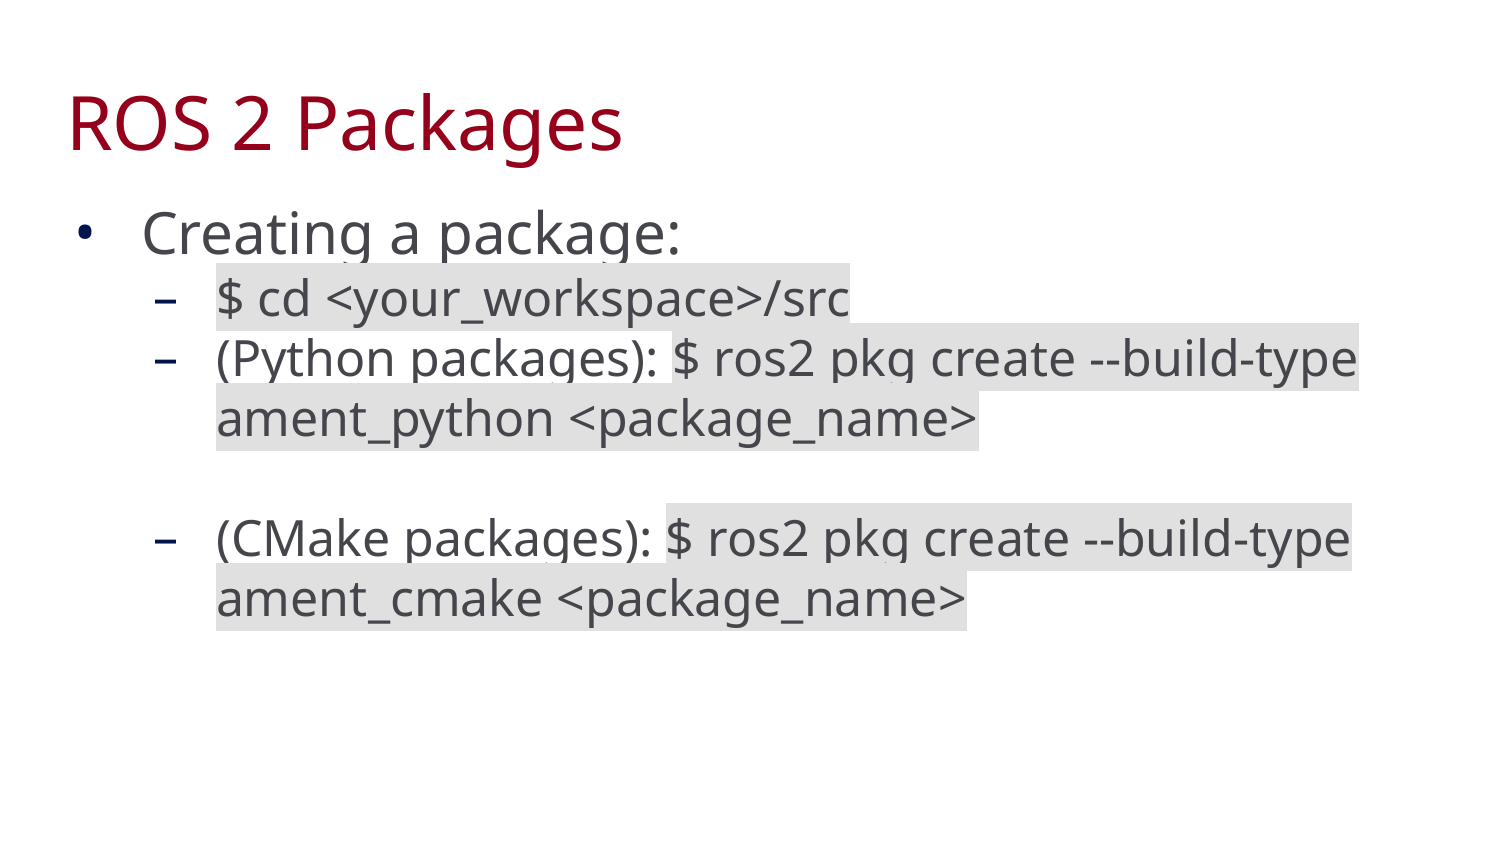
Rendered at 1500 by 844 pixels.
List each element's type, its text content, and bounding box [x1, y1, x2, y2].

text_box ROS 2 Packages [51, 72, 1449, 167]
text_box Creating a package: $ cd <your_workspace>/src (Python packages): $ ros2 pkg create --build-type ament_python <package_name> (CMake packages): $ ros2 pkg create --build-type ament_cmake <package_name> [51, 188, 1449, 750]
